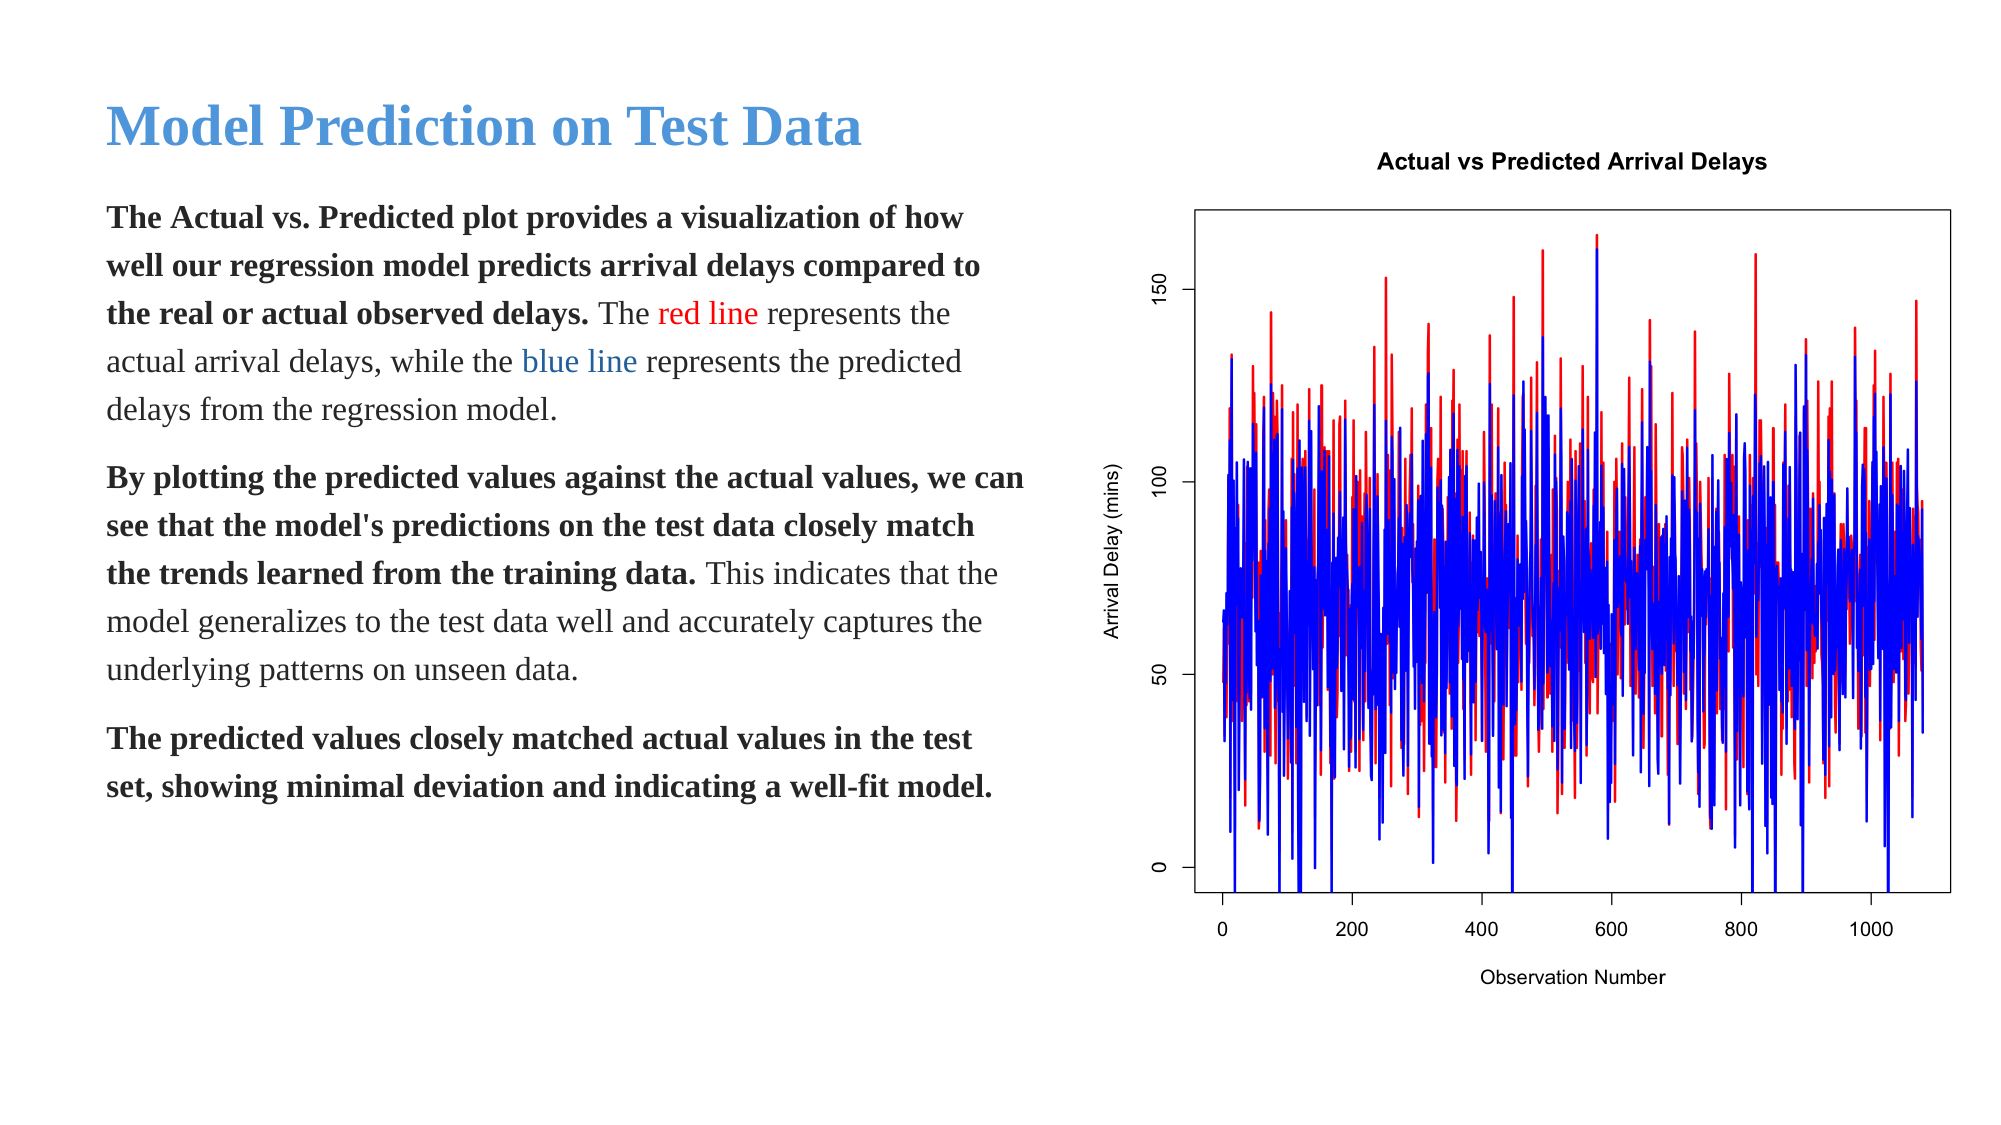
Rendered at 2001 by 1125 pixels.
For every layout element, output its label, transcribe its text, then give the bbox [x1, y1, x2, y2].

title Model Prediction on Test Data [91, 56, 985, 179]
list The Actual vs. Predicted plot provides a visualization of how well our regression model predicts arrival delays compared to the real or actual observed delays. The red line represents the actual arrival delays, while the blue line represents the predicted delays from the regression model. By plotting the predicted values against the actual values, we can see that the model's predictions on the test data closely match the trends learned from the training data. This indicates that the model generalizes to the test data well and accurately captures the underlying patterns on unseen data. The predicted values closely matched actual values in the test set, showing minimal deviation and indicating a well-fit model. [91, 179, 1044, 940]
text_box [1089, 0, 2000, 1125]
picture [1096, 110, 2000, 1016]
